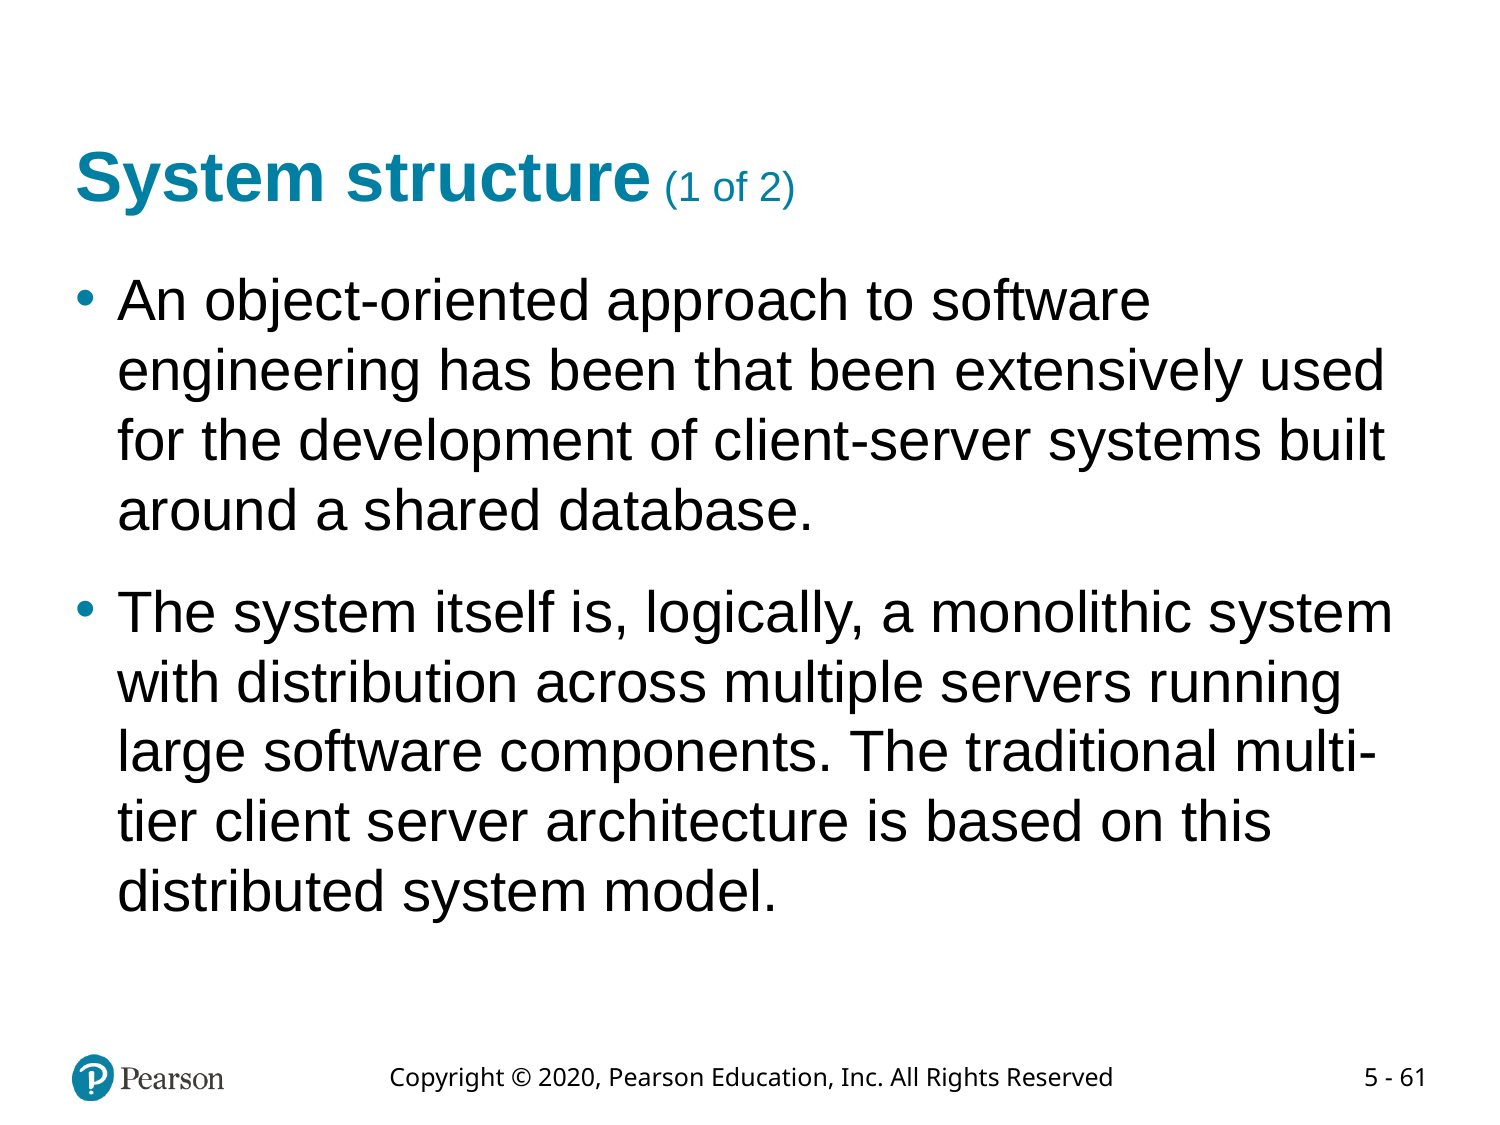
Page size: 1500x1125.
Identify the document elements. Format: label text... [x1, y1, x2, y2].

picture [81, 1064, 107, 1089]
picture [72, 1054, 89, 1072]
title System structure (1 of 2) [75, 35, 1425, 216]
picture [99, 1054, 224, 1101]
picture [72, 1087, 83, 1101]
list An object-oriented approach to software engineering has been that been extensively used for the development of client-server systems built around a shared database. The system itself is, logically, a monolithic system with distribution across multiple servers running large software components. The traditional multi-tier client server architecture is based on this distributed system model. [75, 262, 1425, 1005]
